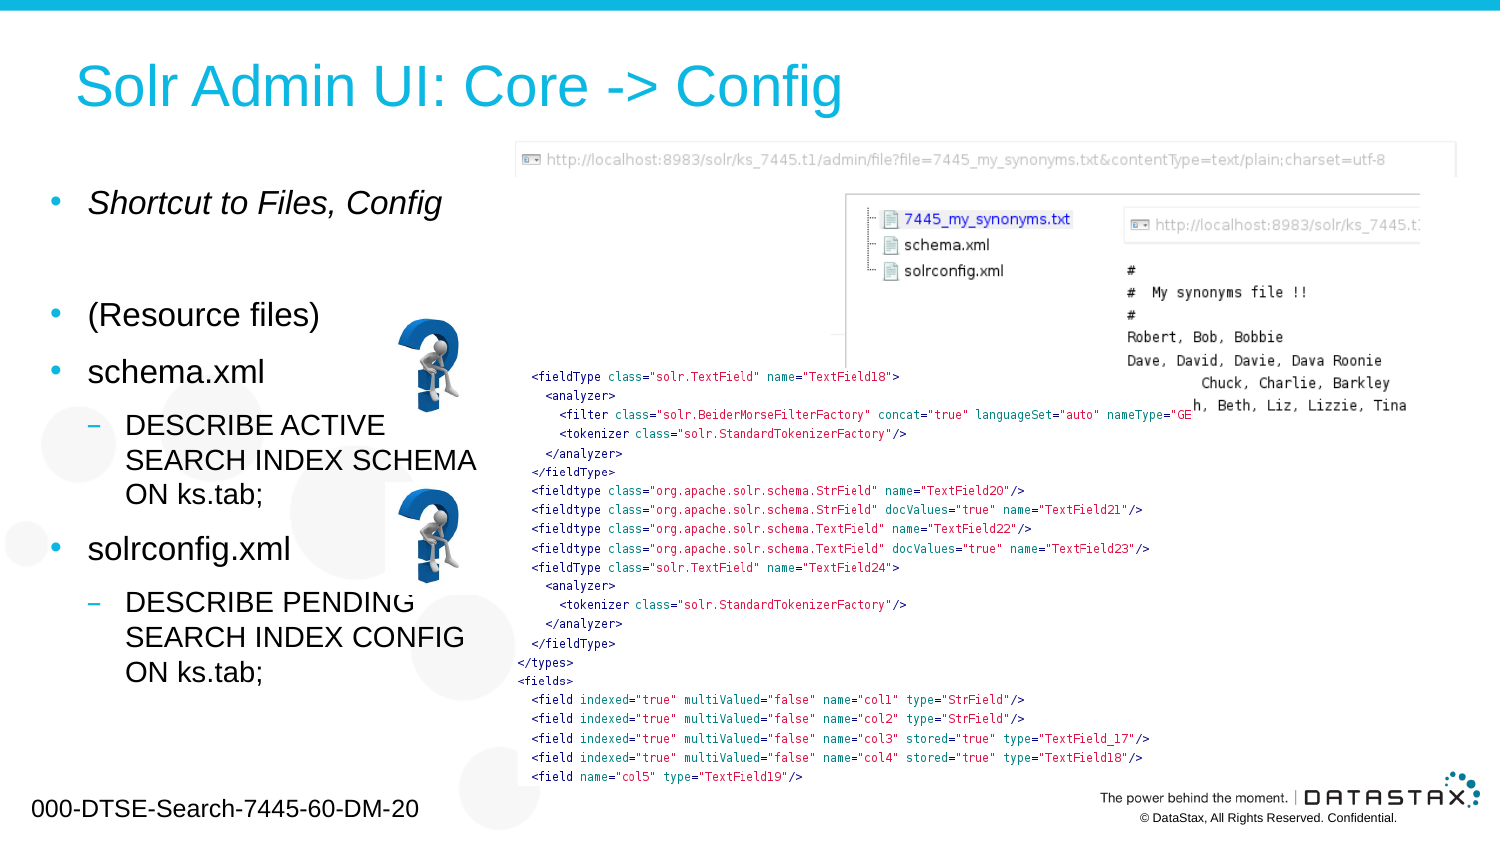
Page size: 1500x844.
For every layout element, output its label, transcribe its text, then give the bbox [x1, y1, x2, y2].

title Solr Admin UI: Core -> Config [75, 44, 1425, 135]
picture [507, 133, 1495, 823]
picture [385, 312, 476, 424]
picture [385, 482, 476, 595]
slide_number © DataStax, All Rights Reserved. Confidential. [1125, 802, 1463, 834]
list Shortcut to Files, Config (Resource files) schema.xml DESCRIBE ACTIVE SEARCH INDEX SCHEMA ON ks.tab; solrconfig.xml DESCRIBE PENDING SEARCH INDEX CONFIG ON ks.tab; [49, 173, 495, 690]
slide_number 000-DTSE-Search-7445-60-DM-20 [16, 785, 720, 831]
